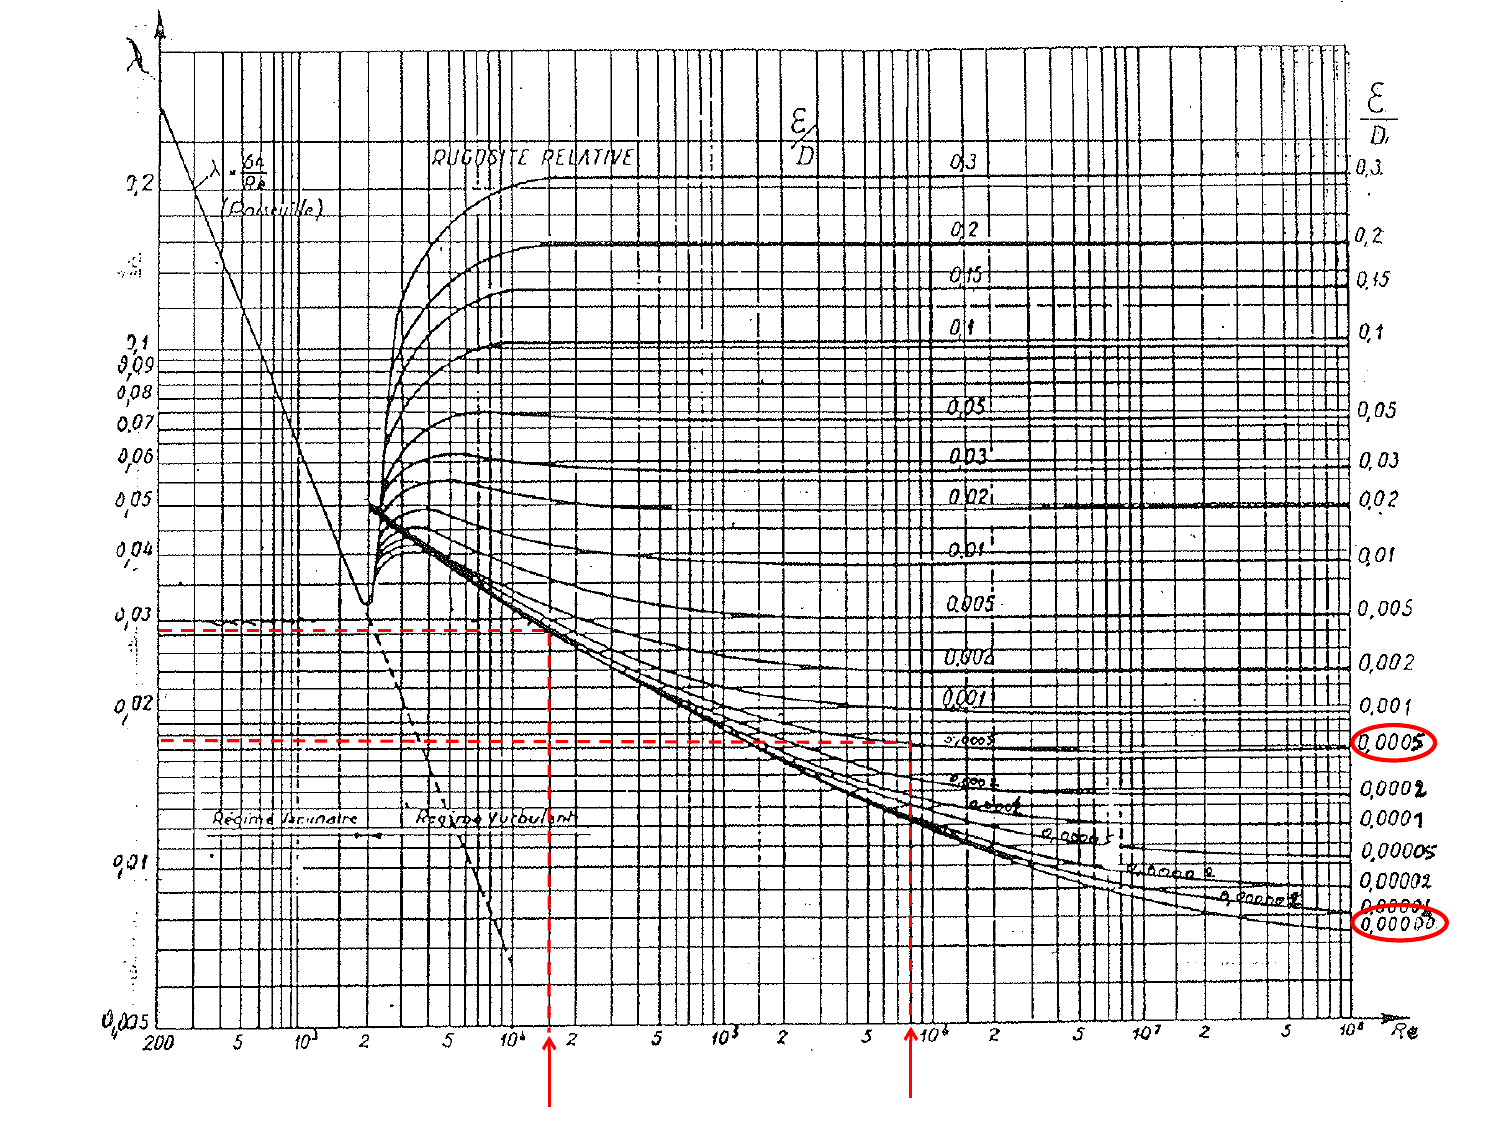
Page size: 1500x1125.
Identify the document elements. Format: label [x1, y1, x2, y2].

text_box [1442, 912, 1449, 934]
picture [76, 0, 1438, 1056]
